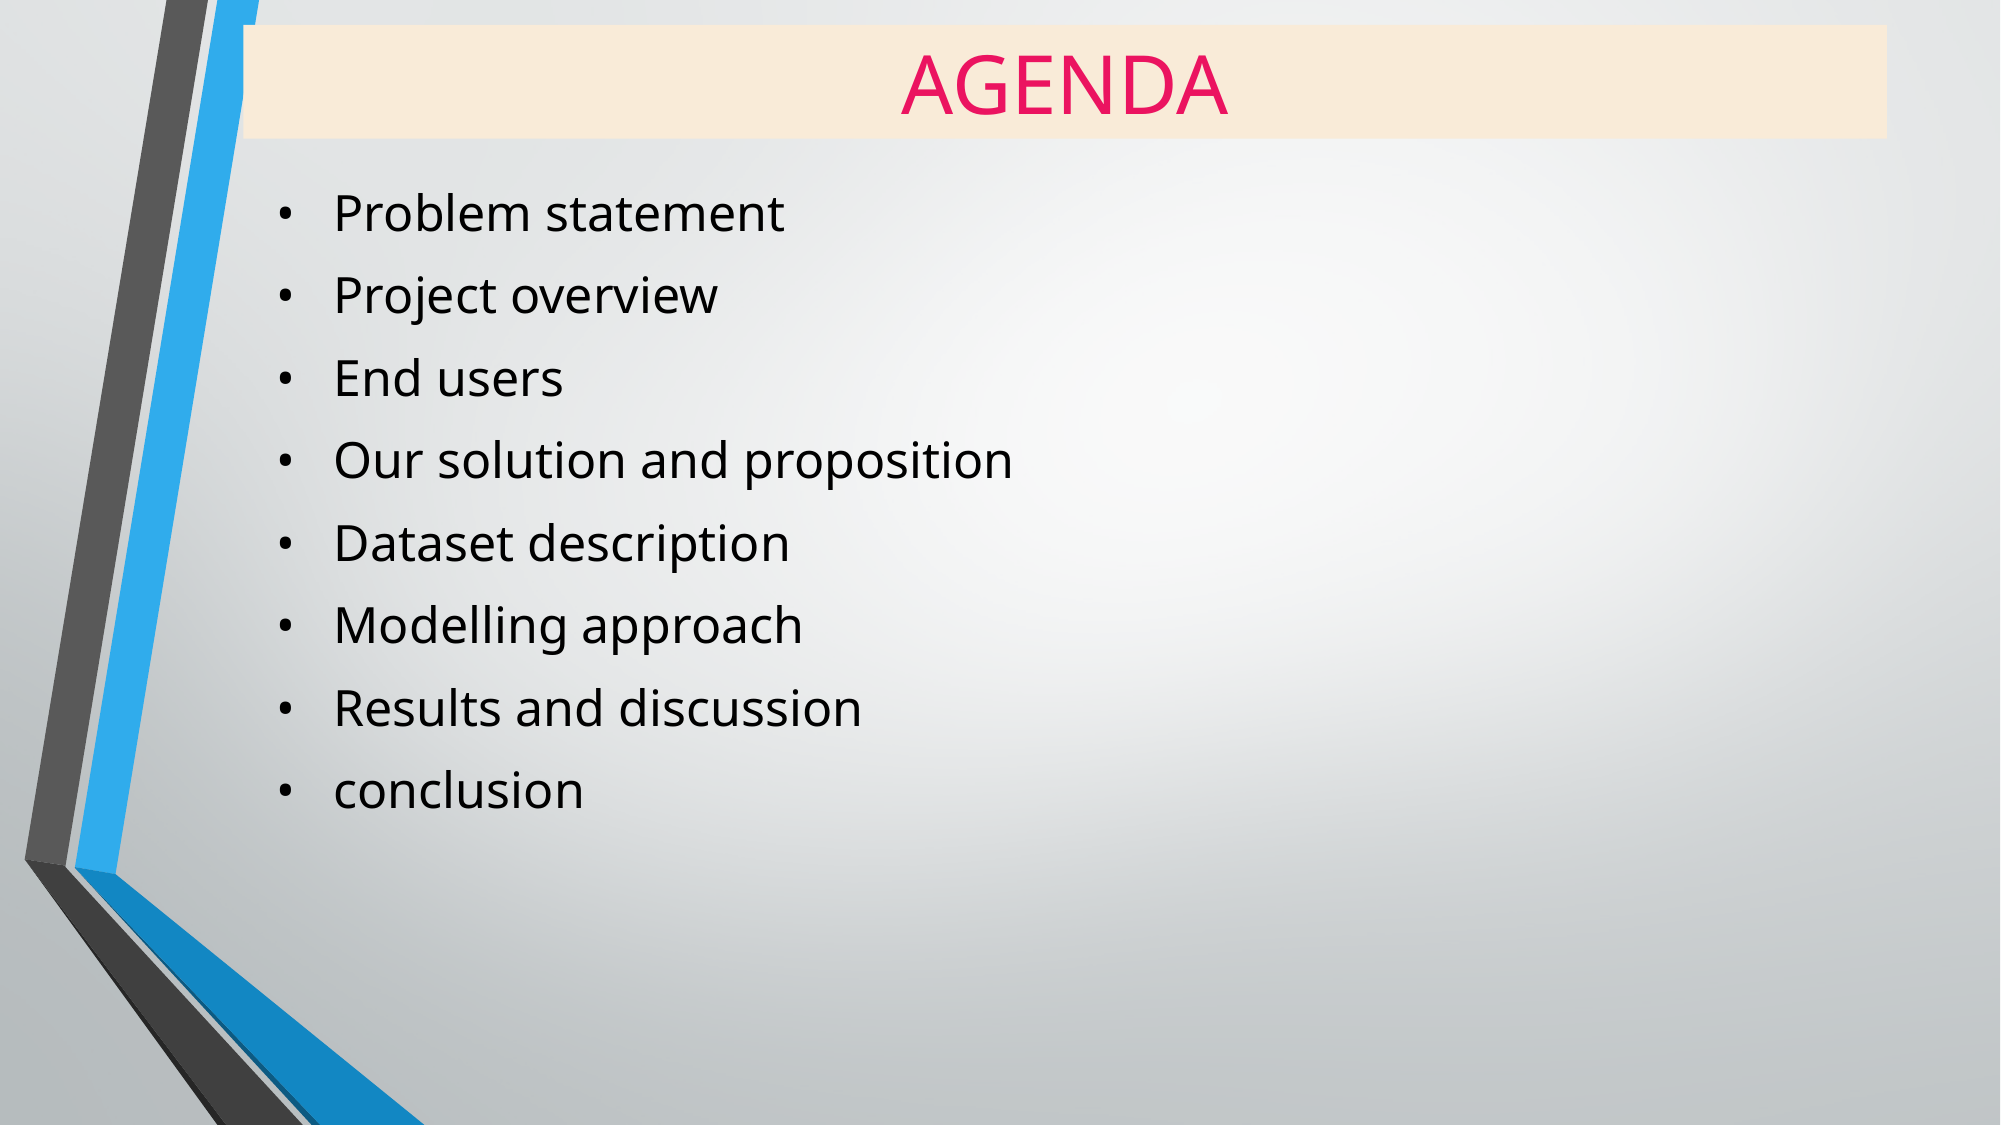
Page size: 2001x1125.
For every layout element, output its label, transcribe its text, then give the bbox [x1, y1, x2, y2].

title AGENDA [243, 24, 1887, 139]
list • Problem statement • Project overview • End users • Our solution and proposition • Dataset description • Modelling approach • Results and discussion • conclusion [260, 138, 1905, 944]
